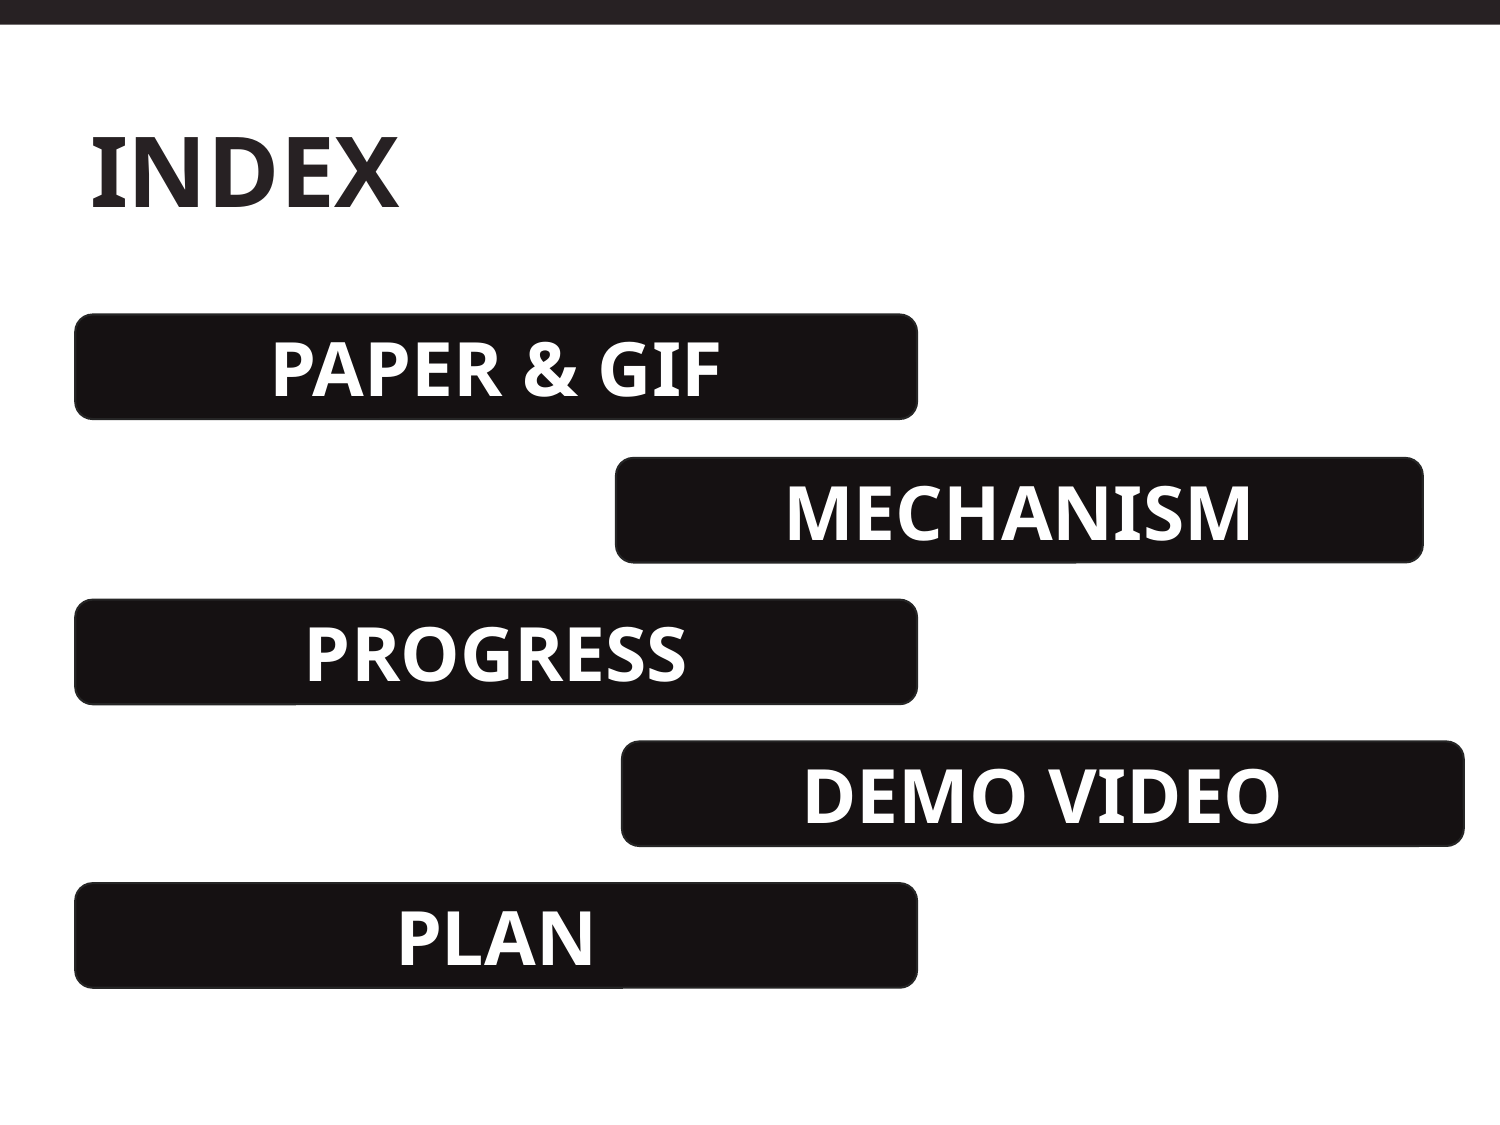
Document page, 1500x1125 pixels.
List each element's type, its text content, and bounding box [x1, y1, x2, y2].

text_box DEMO VIDEO [620, 740, 1465, 848]
text_box PROGRESS [74, 598, 919, 706]
text_box PLAN [74, 882, 919, 989]
text_box INDEX [75, 101, 622, 234]
text_box MECHANISM [614, 456, 1424, 564]
text_box [0, 0, 1500, 26]
text_box PAPER & GIF [74, 313, 919, 421]
